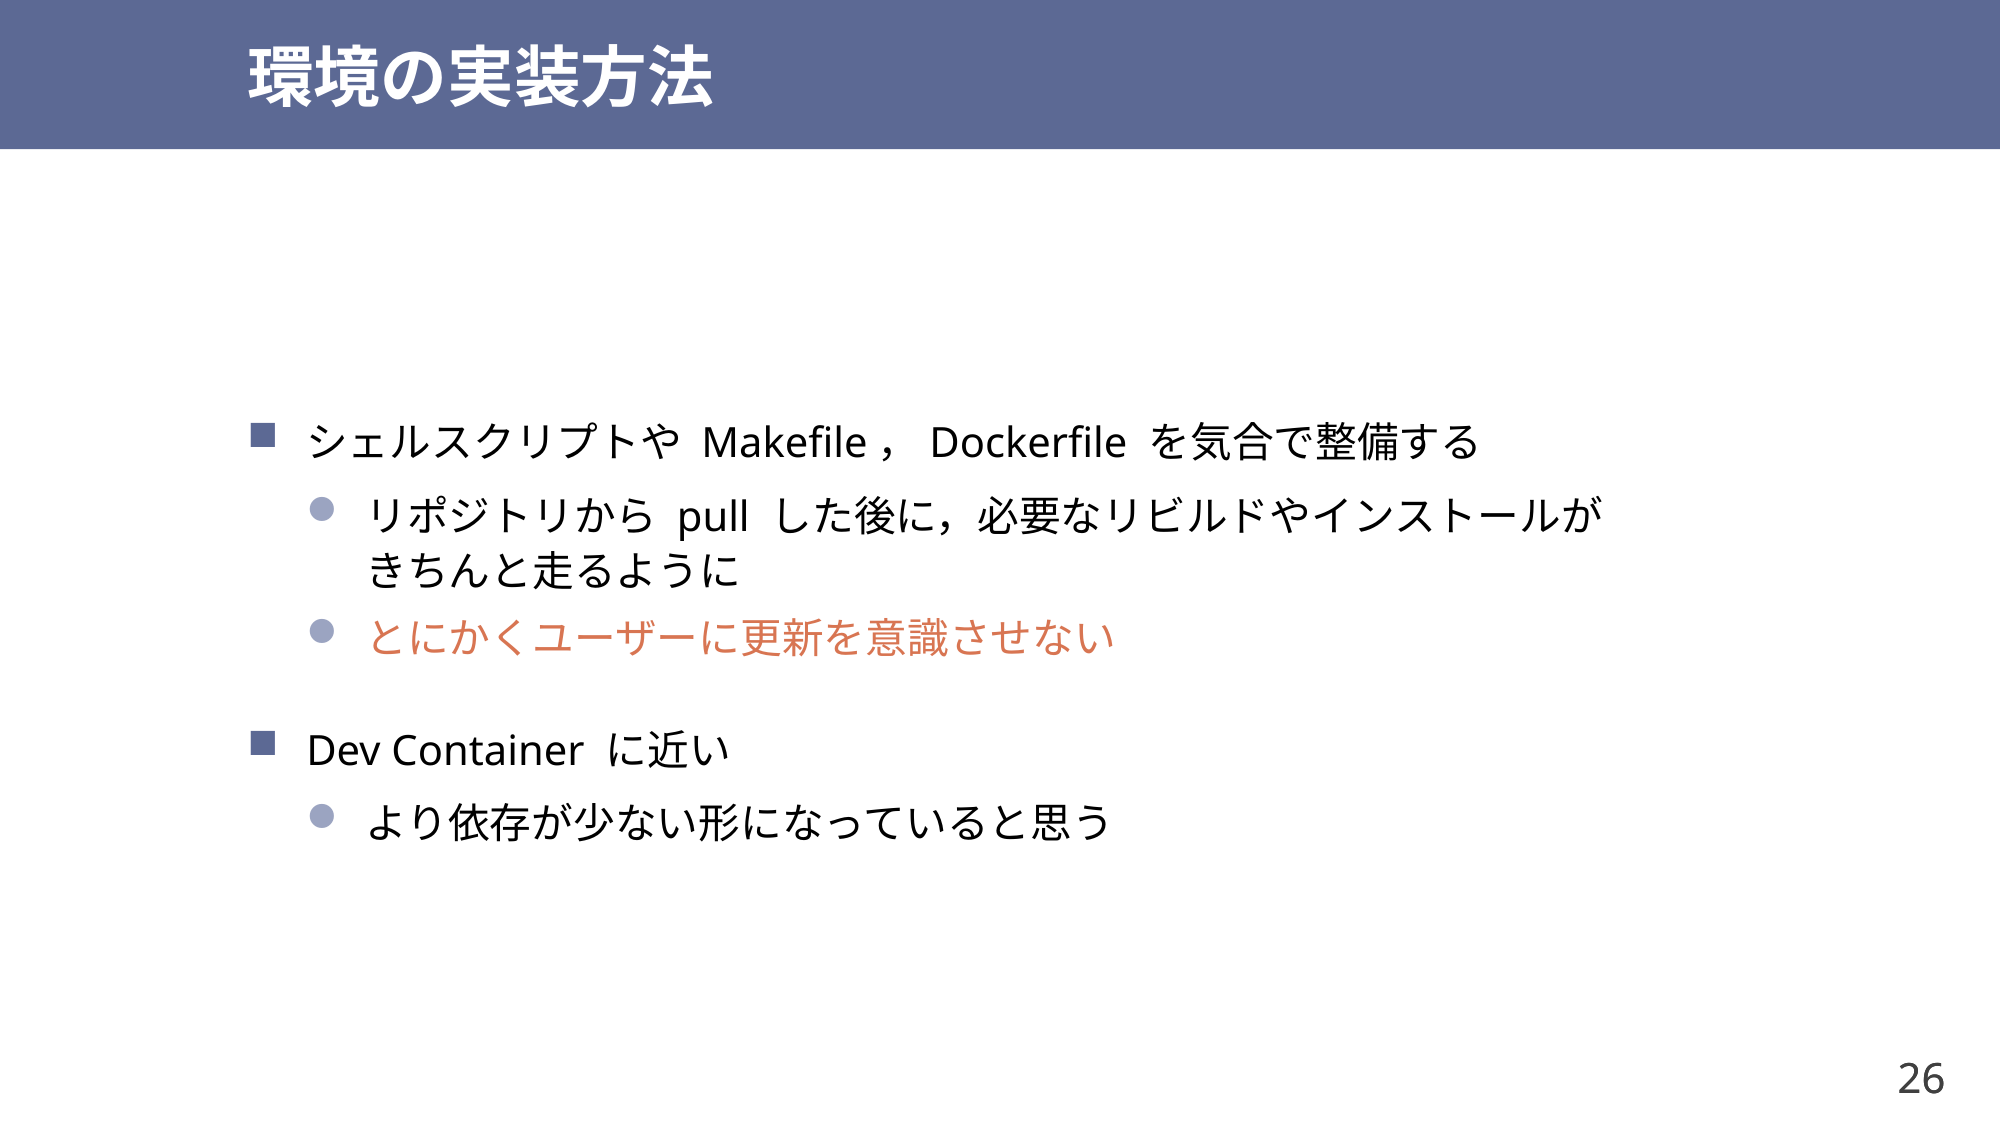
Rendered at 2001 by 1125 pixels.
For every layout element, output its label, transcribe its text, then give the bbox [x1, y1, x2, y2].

list シェルスクリプトや Makefile，Dockerfile を気合で整備する リポジトリから pull した後に，必要なリビルドやインストールが きちんと走るように とにかくユーザーに更新を意識させない Dev Container に近い より依存が少ない形になっていると思う [231, 178, 1709, 1080]
title 環境の実装方法 [231, 0, 2000, 150]
